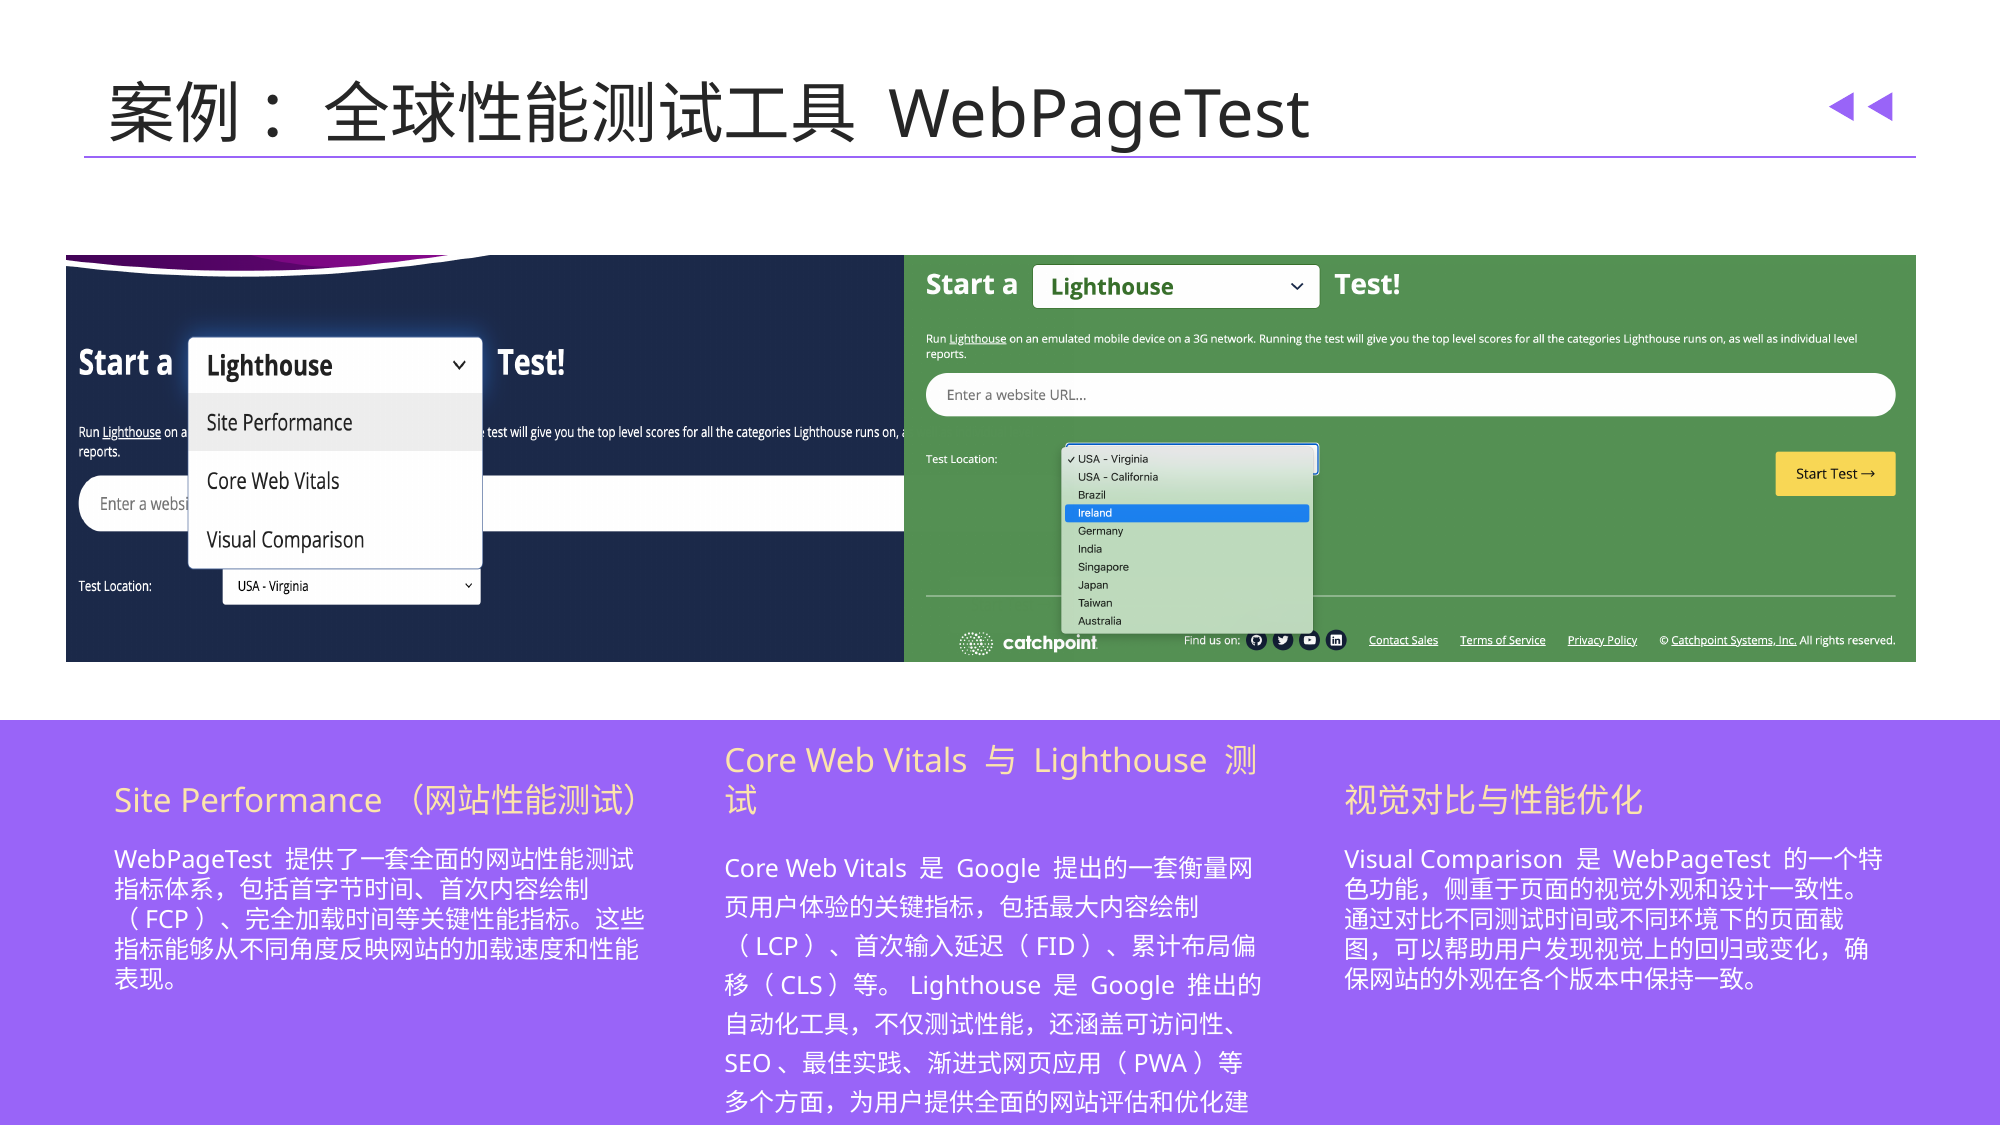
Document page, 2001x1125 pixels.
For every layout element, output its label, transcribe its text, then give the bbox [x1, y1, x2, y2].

text_box Core Web Vitals 是 Google 提出的一套衡量网页用户体验的关键指标，包括最大内容绘制（LCP）、首次输入延迟（FID）、累计布局偏移（CLS）等。Lighthouse 是 Google 推出的自动化工具，不仅测试性能，还涵盖可访问性、SEO、最佳实践、渐进式网页应用（PWA）等多个方面，为用户提供全面的网站评估和优化建议。 [724, 843, 1268, 1032]
text_box WebPageTest 提供了一套全面的网站性能测试指标体系，包括首字节时间、首次内容绘制（FCP）、完全加载时间等关键性能指标。这些指标能够从不同角度反映网站的加载速度和性能表现。 [114, 843, 658, 1032]
text_box Core Web Vitals 与 Lighthouse 测试 [724, 731, 1268, 820]
text_box Site Performance（网站性能测试） [114, 731, 658, 820]
text_box [1828, 92, 1854, 122]
text_box [1867, 92, 1893, 122]
text_box 视觉对比与性能优化 [1344, 731, 1888, 820]
text_box 案例 ：全球性能测试工具 WebPageTest [108, 68, 1890, 145]
picture [66, 255, 1916, 662]
text_box Visual Comparison 是 WebPageTest 的一个特色功能，侧重于页面的视觉外观和设计一致性。通过对比不同测试时间或不同环境下的页面截图，可以帮助用户发现视觉上的回归或变化，确保网站的外观在各个版本中保持一致。 [1344, 843, 1888, 1032]
text_box [0, 720, 2000, 1125]
